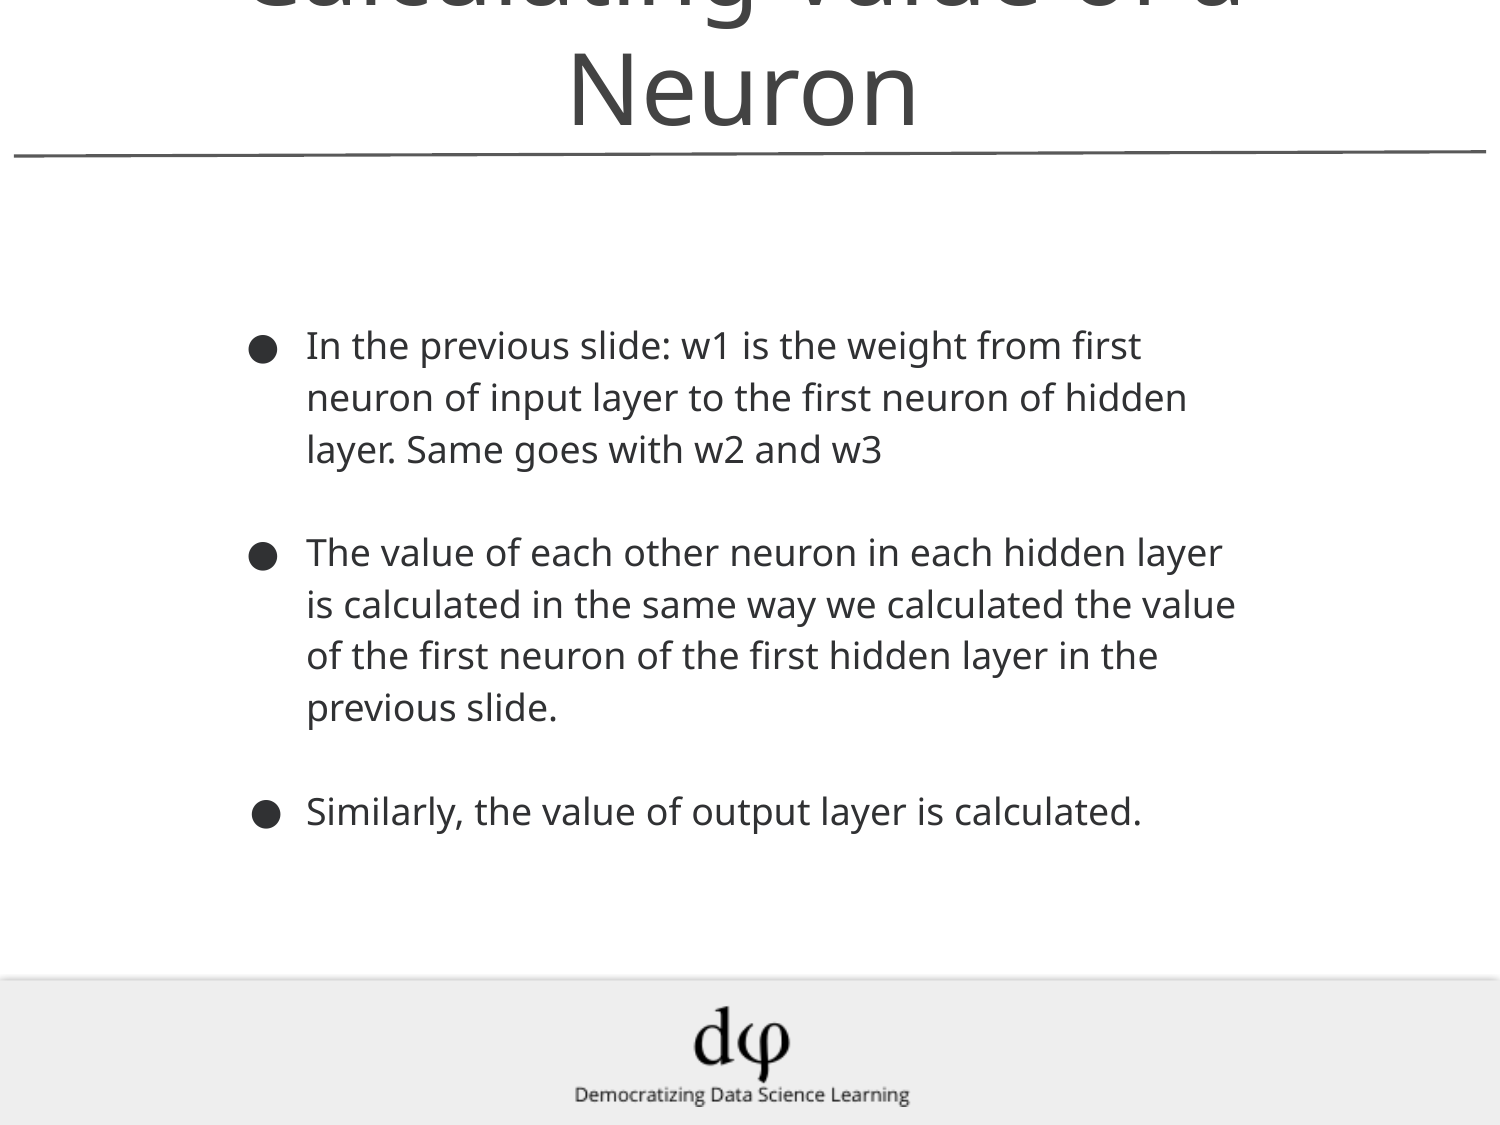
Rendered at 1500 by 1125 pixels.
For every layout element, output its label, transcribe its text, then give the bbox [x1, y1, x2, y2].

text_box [13, 151, 1487, 157]
text_box In the previous slide: w1 is the weight from first neuron of input layer to the first neuron of hidden layer. Same goes with w2 and w3 The value of each other neuron in each hidden layer is calculated in the same way we calculated the value of the first neuron of the first hidden layer in the previous slide. Similarly, the value of output layer is calculated. [216, 255, 1271, 891]
text_box Calculating Value of a Neuron [195, 27, 1292, 150]
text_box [0, 980, 1500, 1125]
